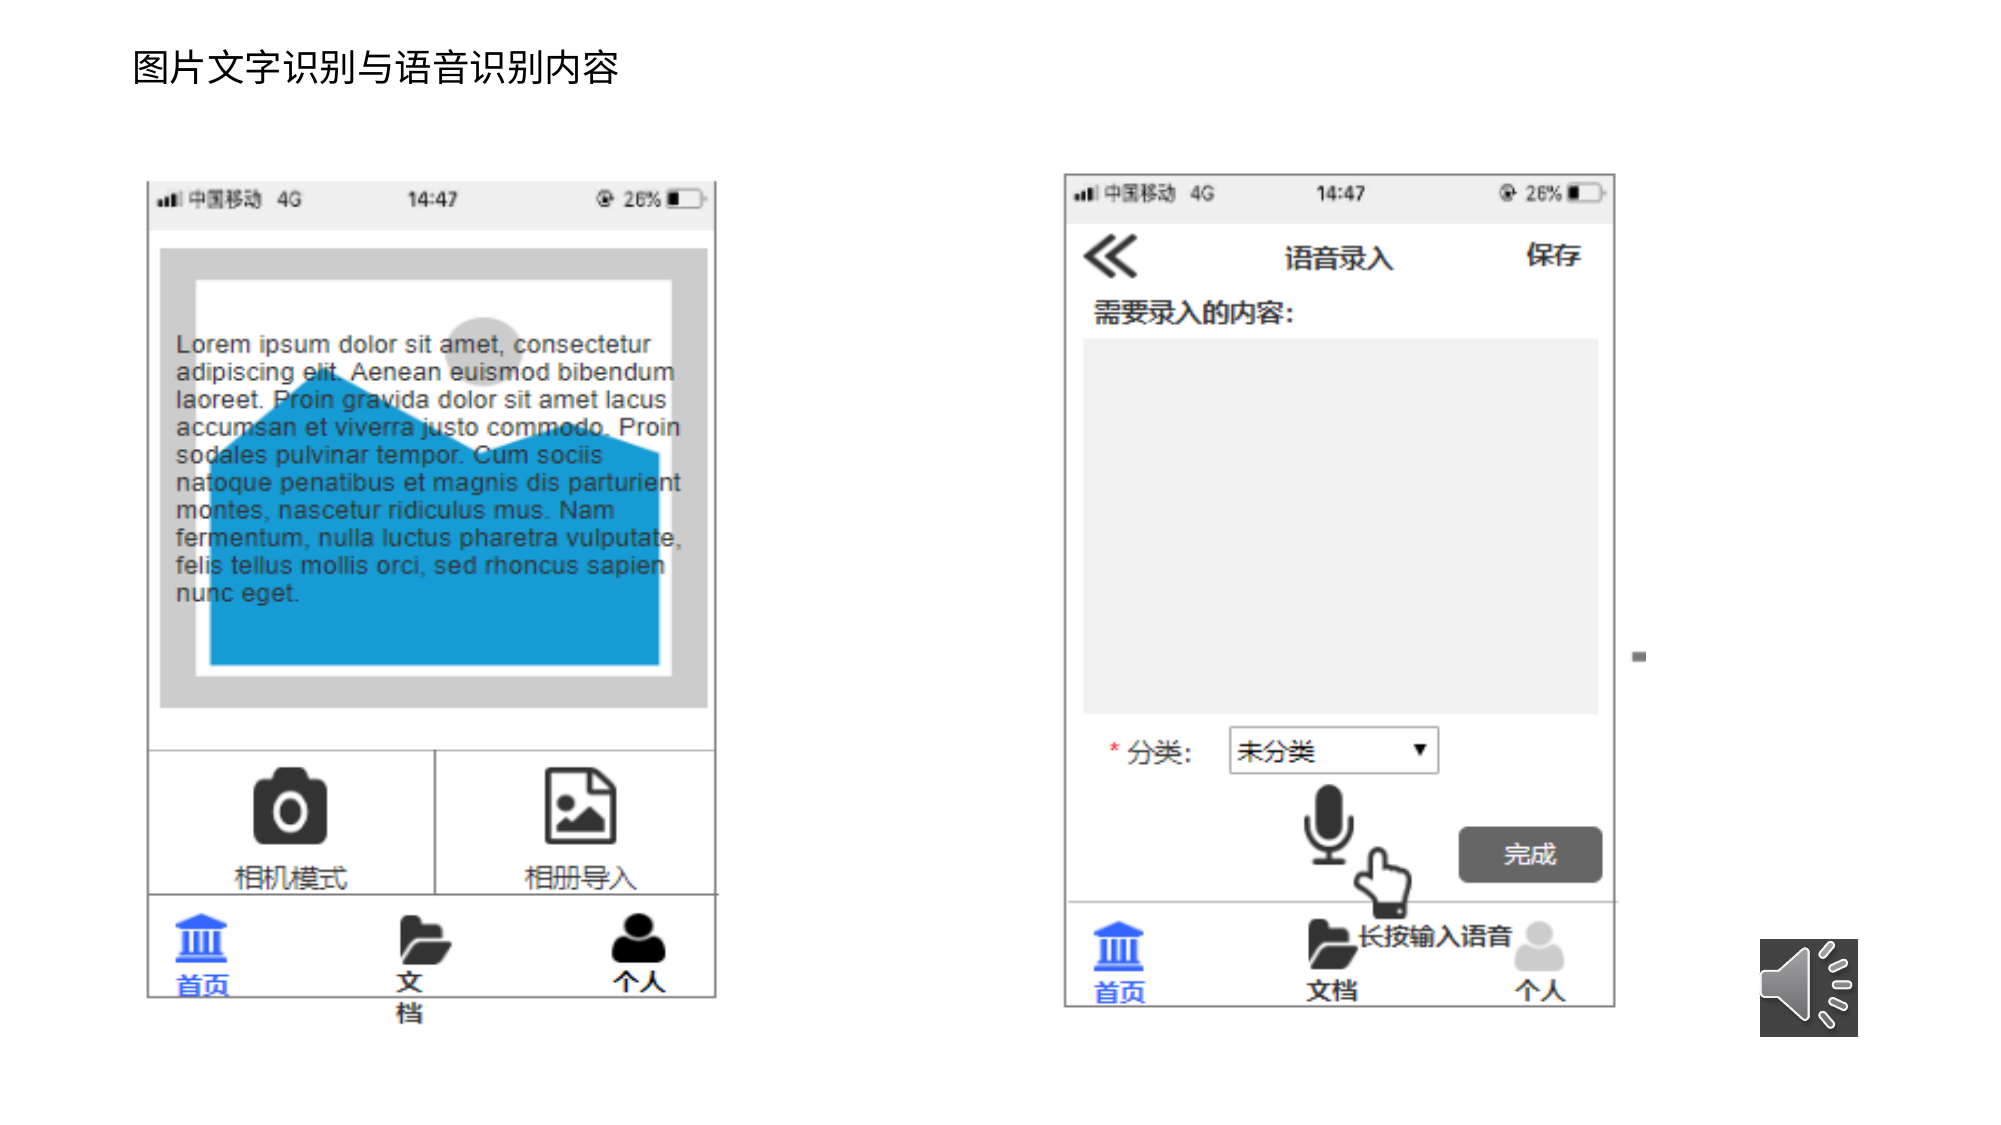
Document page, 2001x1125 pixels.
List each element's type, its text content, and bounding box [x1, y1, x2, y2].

text_box 图片文字识别与语音识别内容 [117, 36, 731, 97]
picture [134, 154, 766, 1046]
picture [1056, 148, 1646, 1038]
picture [1758, 937, 1859, 1038]
